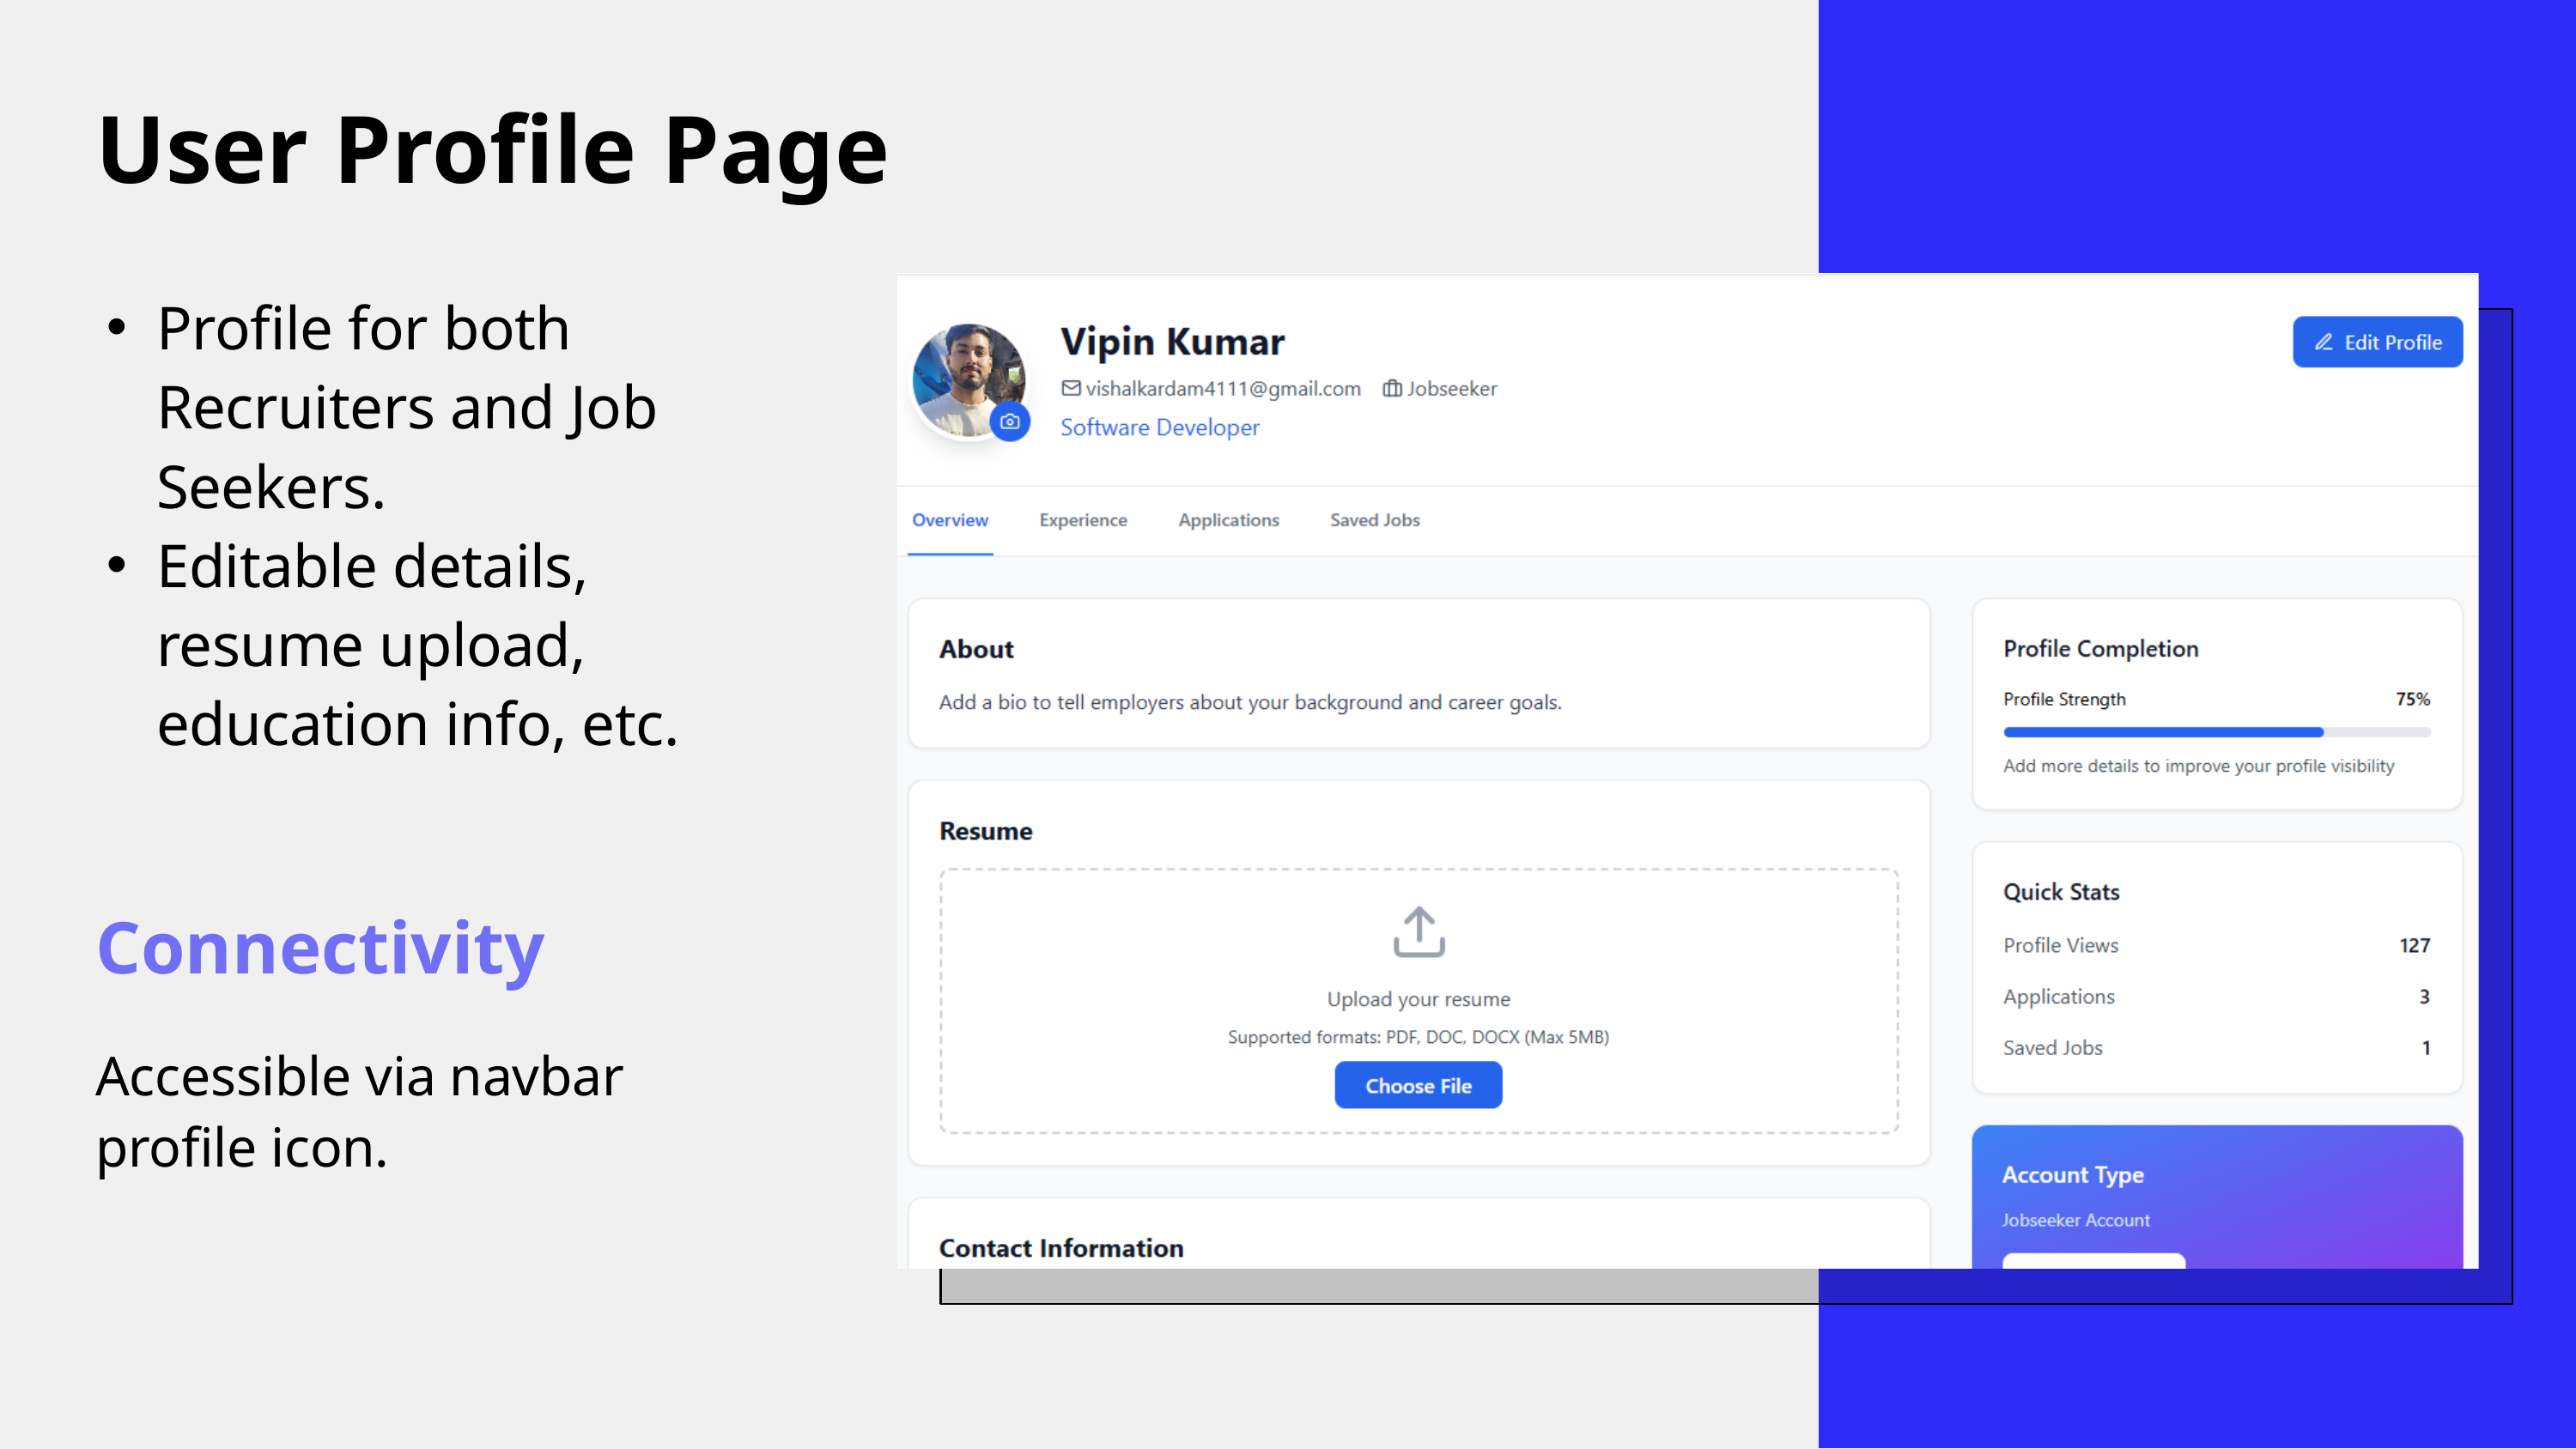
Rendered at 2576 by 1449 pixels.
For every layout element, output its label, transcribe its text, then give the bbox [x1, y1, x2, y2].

text_box Connectivity [95, 906, 664, 989]
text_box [896, 273, 2479, 1270]
text_box Profile for both Recruiters and Job Seekers. Editable details, resume upload, education info, etc. [56, 282, 811, 845]
text_box Accessible via navbar profile icon. [95, 1034, 703, 1179]
text_box User Profile Page [95, 94, 1059, 203]
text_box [1818, 0, 2576, 1449]
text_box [940, 308, 2513, 1304]
